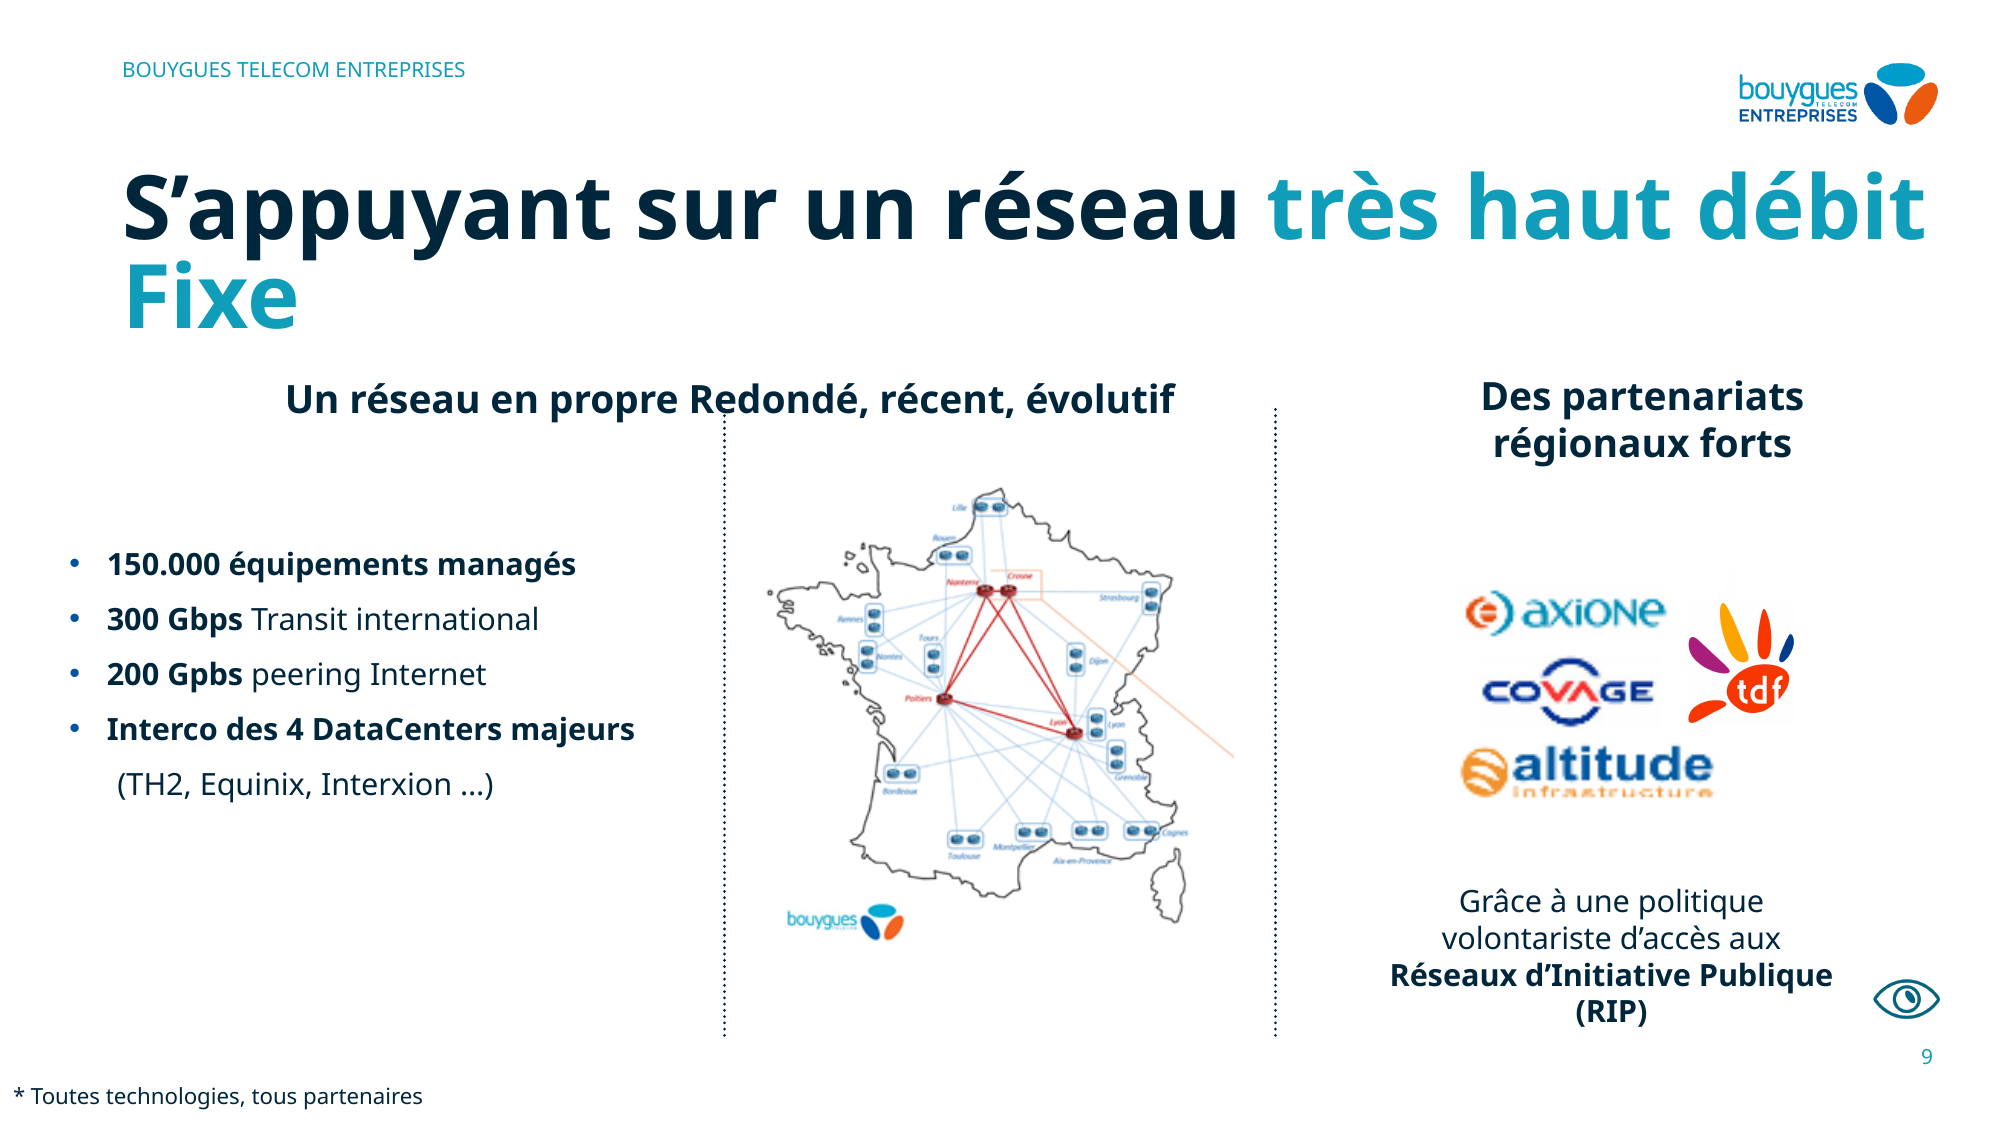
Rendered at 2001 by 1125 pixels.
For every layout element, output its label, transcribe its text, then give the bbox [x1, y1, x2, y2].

slide_number 9 [1814, 1037, 1933, 1078]
picture [1692, 39, 1969, 158]
picture [1873, 979, 1899, 997]
title S’appuyant sur un réseau très haut débit Fixe [122, 169, 1934, 275]
text_box Un réseau en propre Redondé, récent, évolutif [169, 374, 1291, 566]
footer Bouygues telecom entreprises [122, 49, 1658, 89]
picture [1914, 979, 1940, 996]
picture [1878, 983, 1936, 1015]
text_box * Toutes technologies, tous partenaires [0, 1082, 445, 1125]
list 150.000 équipements managés 300 Gbps Transit international 200 Gpbs peering Internet Interco des 4 DataCenters majeurs (TH2, Equinix, Interxion …) [69, 490, 686, 924]
text_box Grâce à une politique volontariste d’accès aux Réseaux d’Initiative Publique (RIP) [1384, 882, 1838, 1062]
picture [1873, 1002, 1897, 1019]
text_box Des partenariats régionaux forts [1421, 371, 1874, 737]
picture [1916, 1003, 1940, 1019]
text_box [1457, 569, 1795, 815]
picture [764, 478, 1235, 969]
